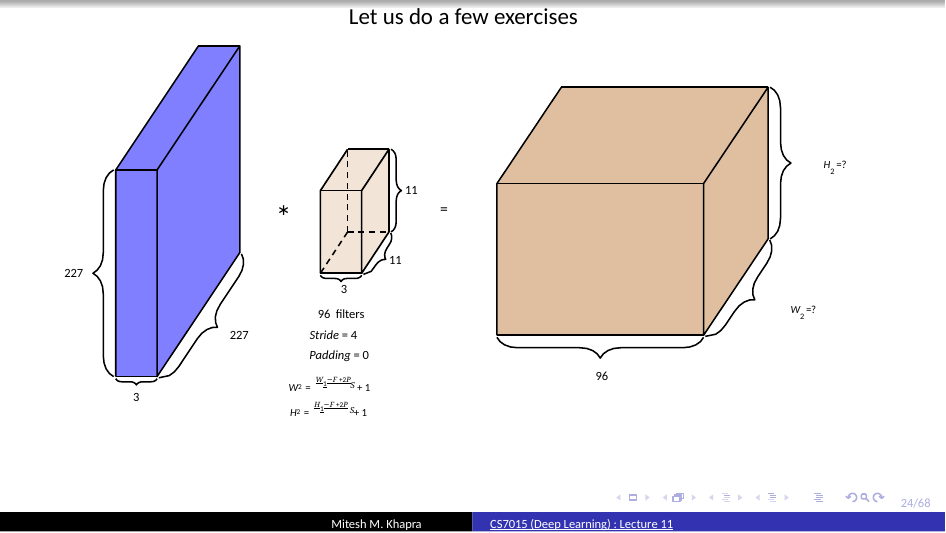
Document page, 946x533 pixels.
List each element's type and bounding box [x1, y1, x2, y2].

text_box [403, 179, 421, 198]
text_box [817, 153, 868, 179]
text_box [898, 493, 941, 510]
text_box [307, 148, 405, 362]
text_box [438, 196, 455, 218]
title [346, 0, 598, 91]
picture [0, 0, 346, 8]
text_box [275, 197, 288, 219]
text_box [593, 365, 612, 384]
picture [598, 0, 945, 8]
text_box [92, 45, 252, 404]
text_box [0, 511, 946, 532]
text_box [62, 262, 87, 280]
text_box [496, 86, 837, 359]
text_box [282, 365, 413, 419]
